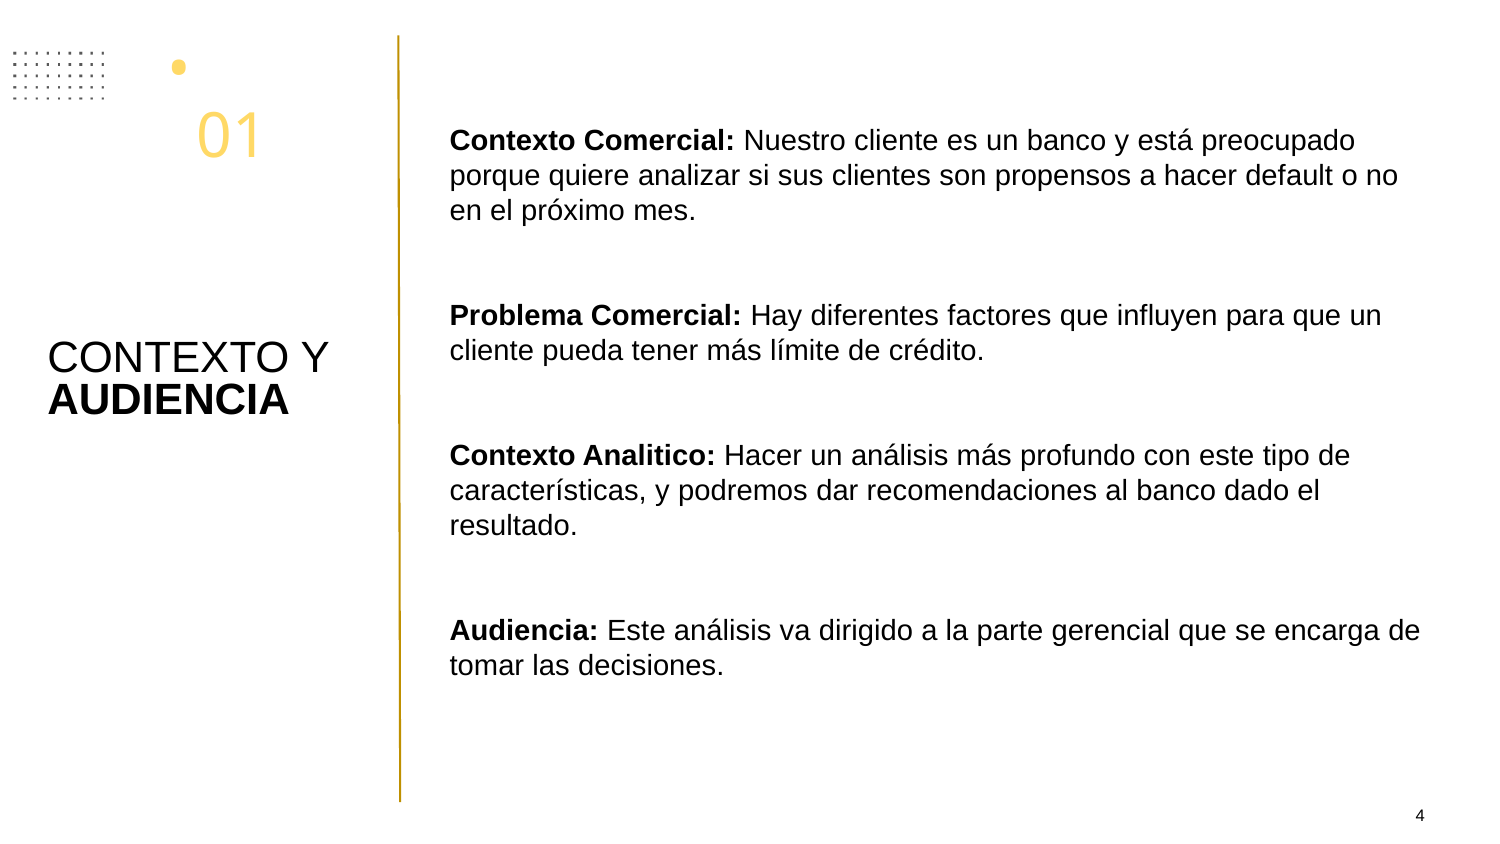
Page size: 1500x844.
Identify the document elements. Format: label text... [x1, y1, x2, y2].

text_box ‹#› [1415, 801, 1500, 828]
picture [13, 51, 110, 103]
text_box Contexto Comercial: Nuestro cliente es un banco y está preocupado porque quiere analizar si sus clientes son propensos a hacer default o no en el próximo mes. Problema Comercial: Hay diferentes factores que influyen para que un cliente pueda tener más límite de crédito. Contexto Analitico: Hacer un análisis más profundo con este tipo de características, y podremos dar recomendaciones al banco dado el resultado. Audiencia: Este análisis va dirigido a la parte gerencial que se encarga de tomar las decisiones. [438, 35, 1436, 803]
text_box 01 [152, 21, 292, 187]
text_box CONTEXTO Y AUDIENCIA [47, 339, 382, 424]
